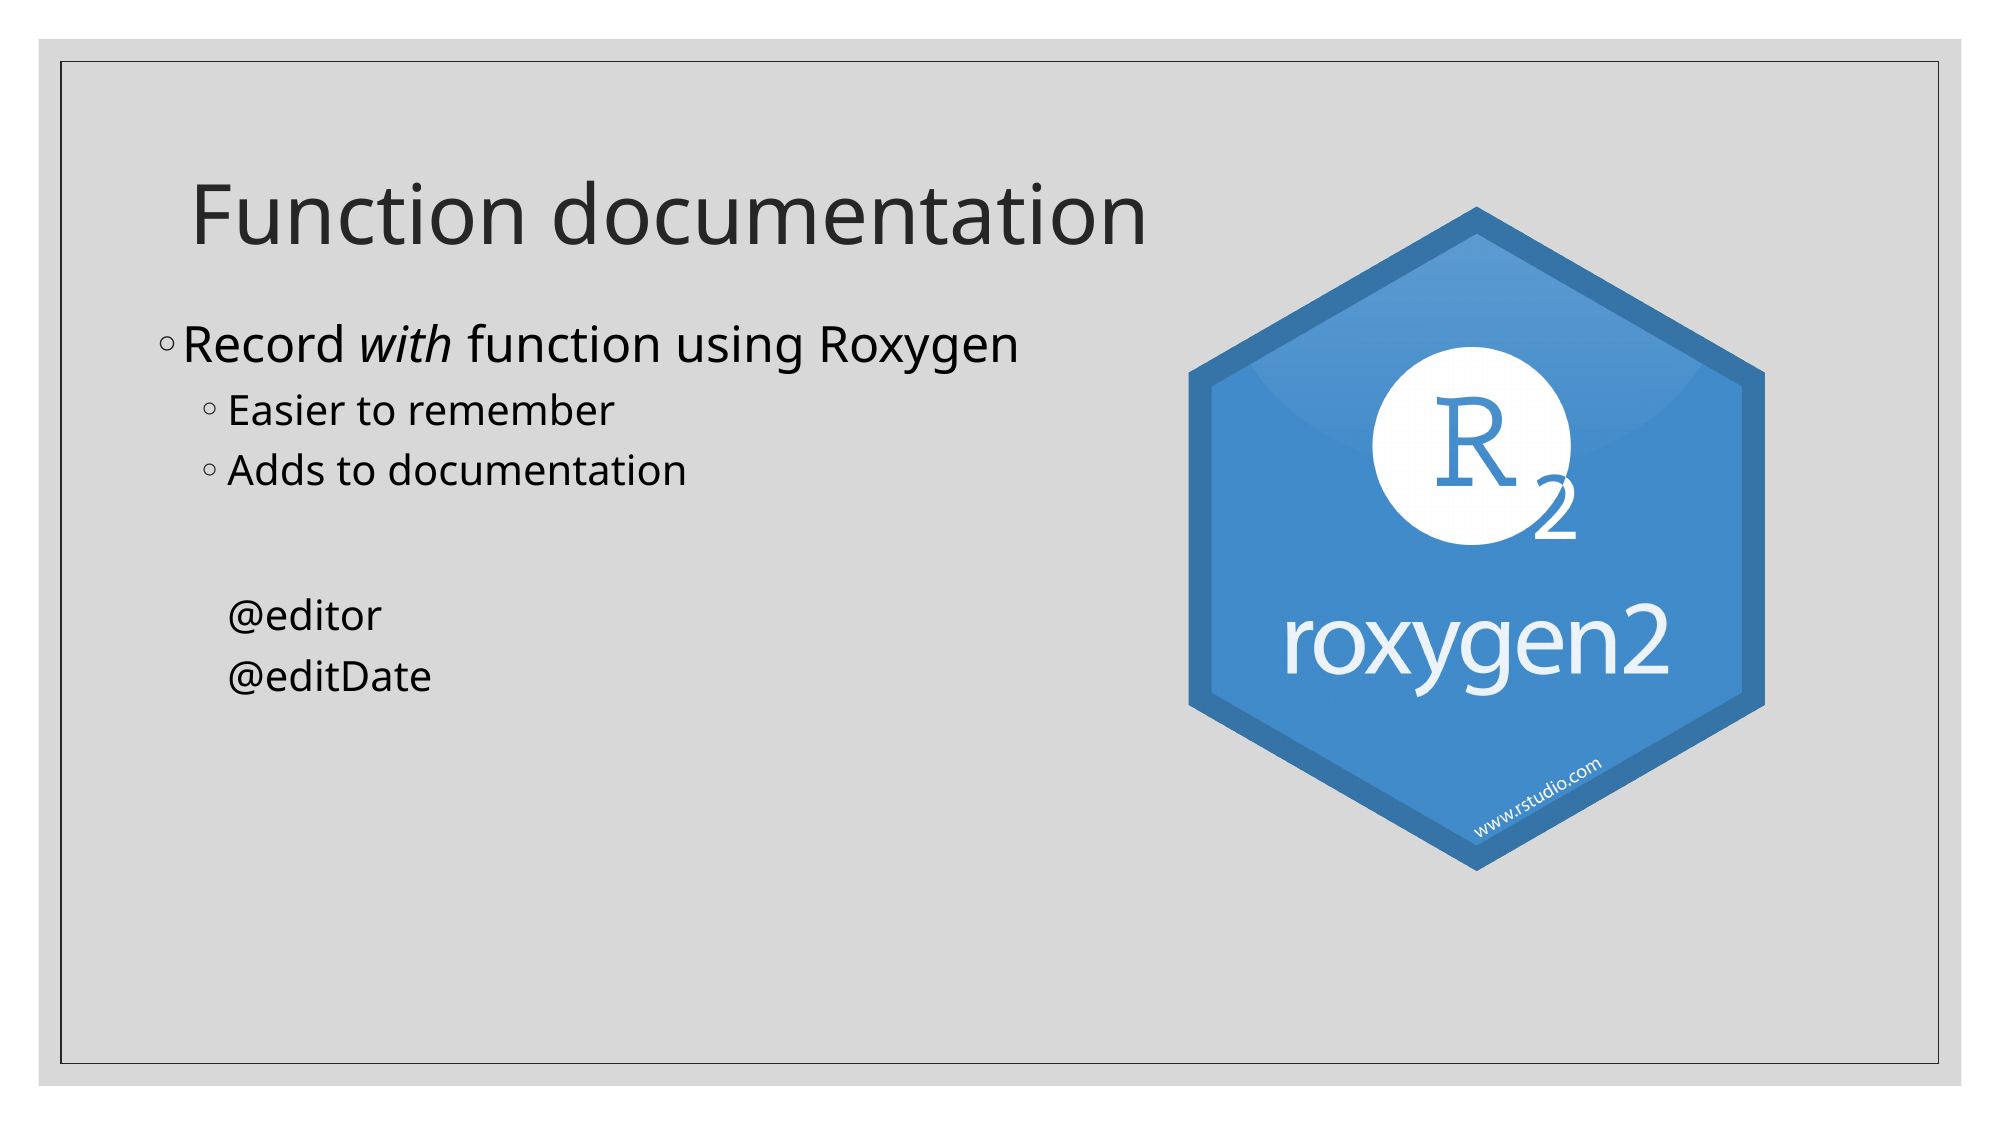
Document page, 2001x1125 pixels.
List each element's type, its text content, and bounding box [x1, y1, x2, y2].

picture [1188, 204, 1765, 872]
list Record with function using Roxygen Easier to remember Adds to documentation @editor @editDate [137, 299, 1091, 1014]
title Function documentation [174, 105, 1825, 331]
